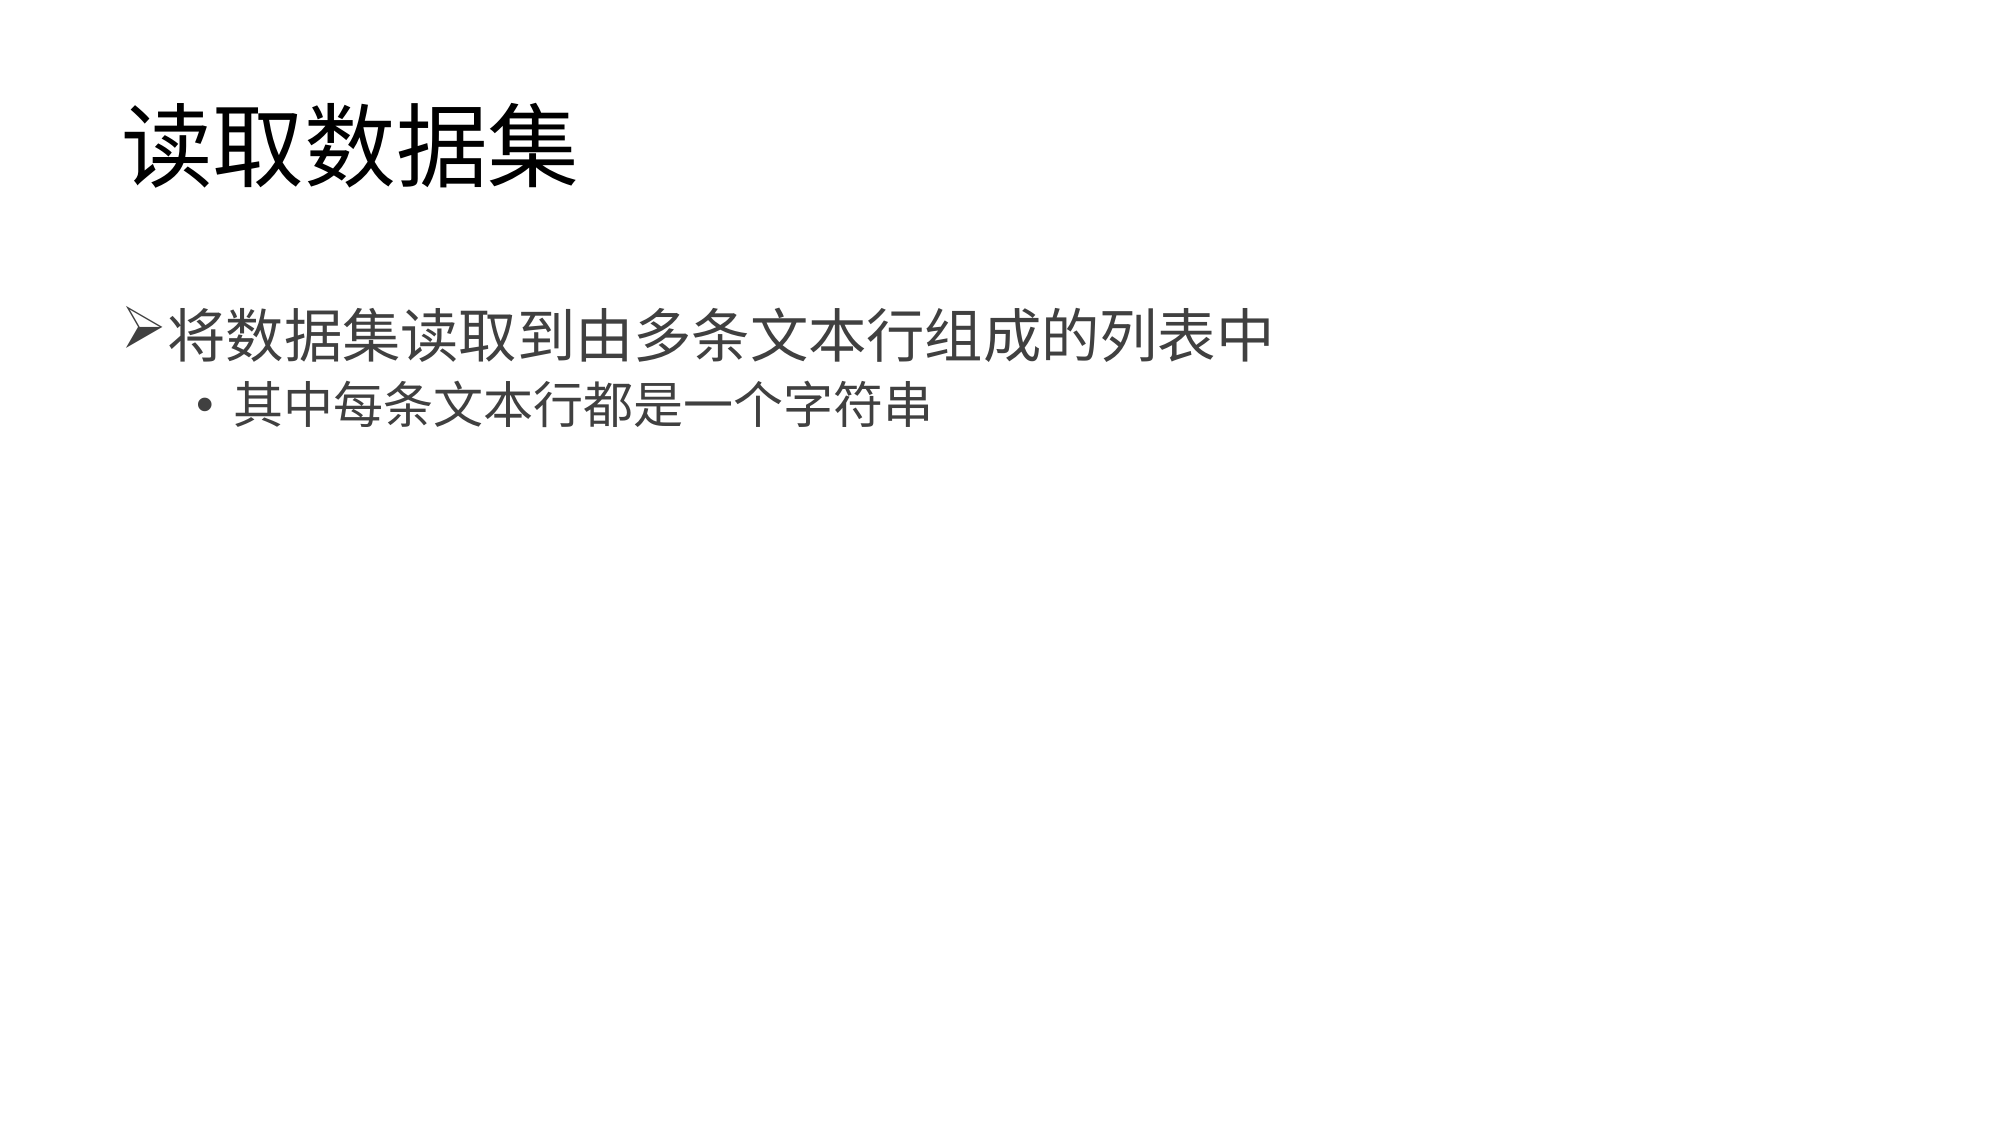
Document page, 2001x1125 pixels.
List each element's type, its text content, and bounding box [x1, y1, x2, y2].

list 将数据集读取到由多条文本行组成的列表中 其中每条文本行都是一个字符串 [106, 299, 1832, 1014]
title 读取数据集 [106, 42, 1832, 260]
